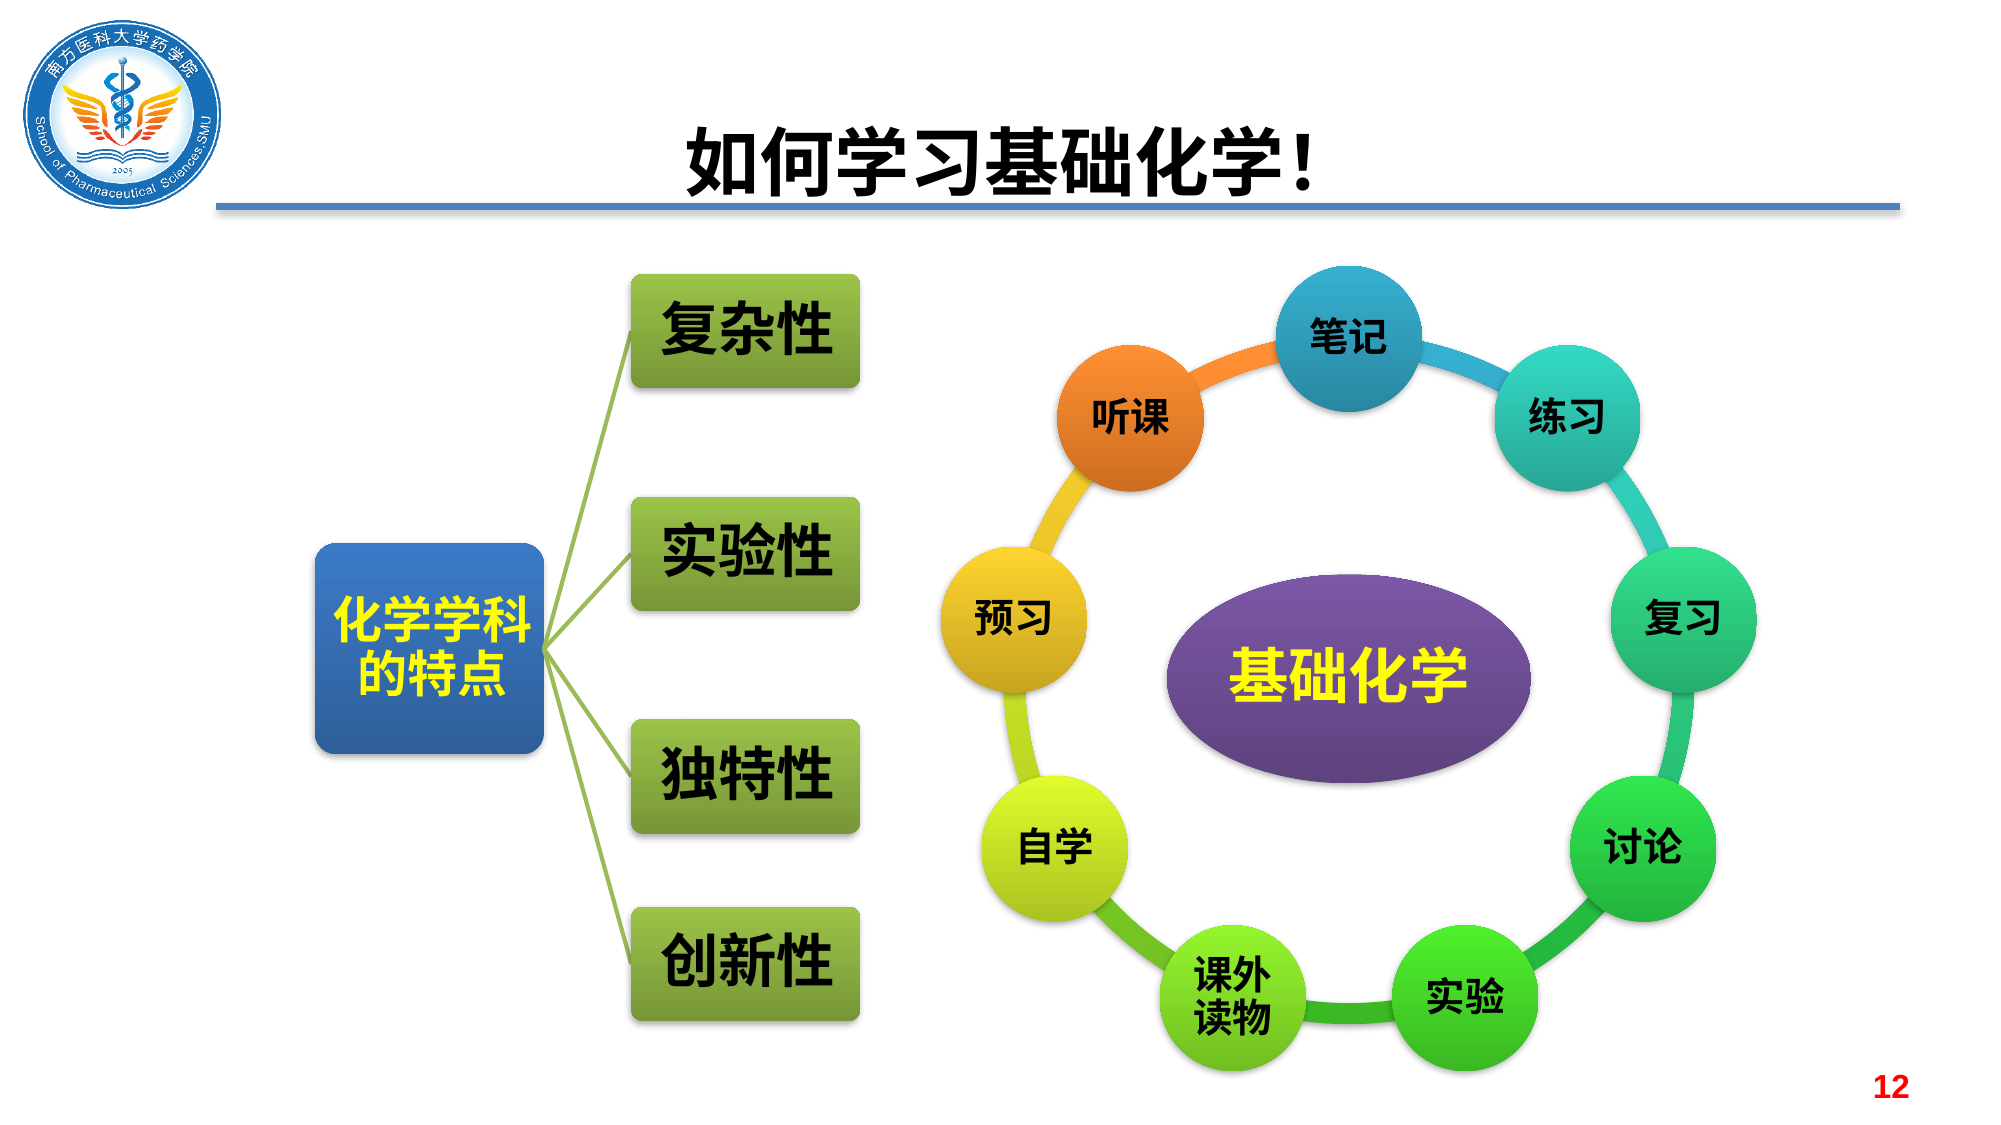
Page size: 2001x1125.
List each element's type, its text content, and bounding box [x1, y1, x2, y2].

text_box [940, 252, 1758, 1085]
slide_number 12 [1575, 1054, 1925, 1115]
title 如何学习基础化学！ [346, 100, 1698, 221]
picture [23, 20, 221, 209]
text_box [314, 273, 866, 1025]
